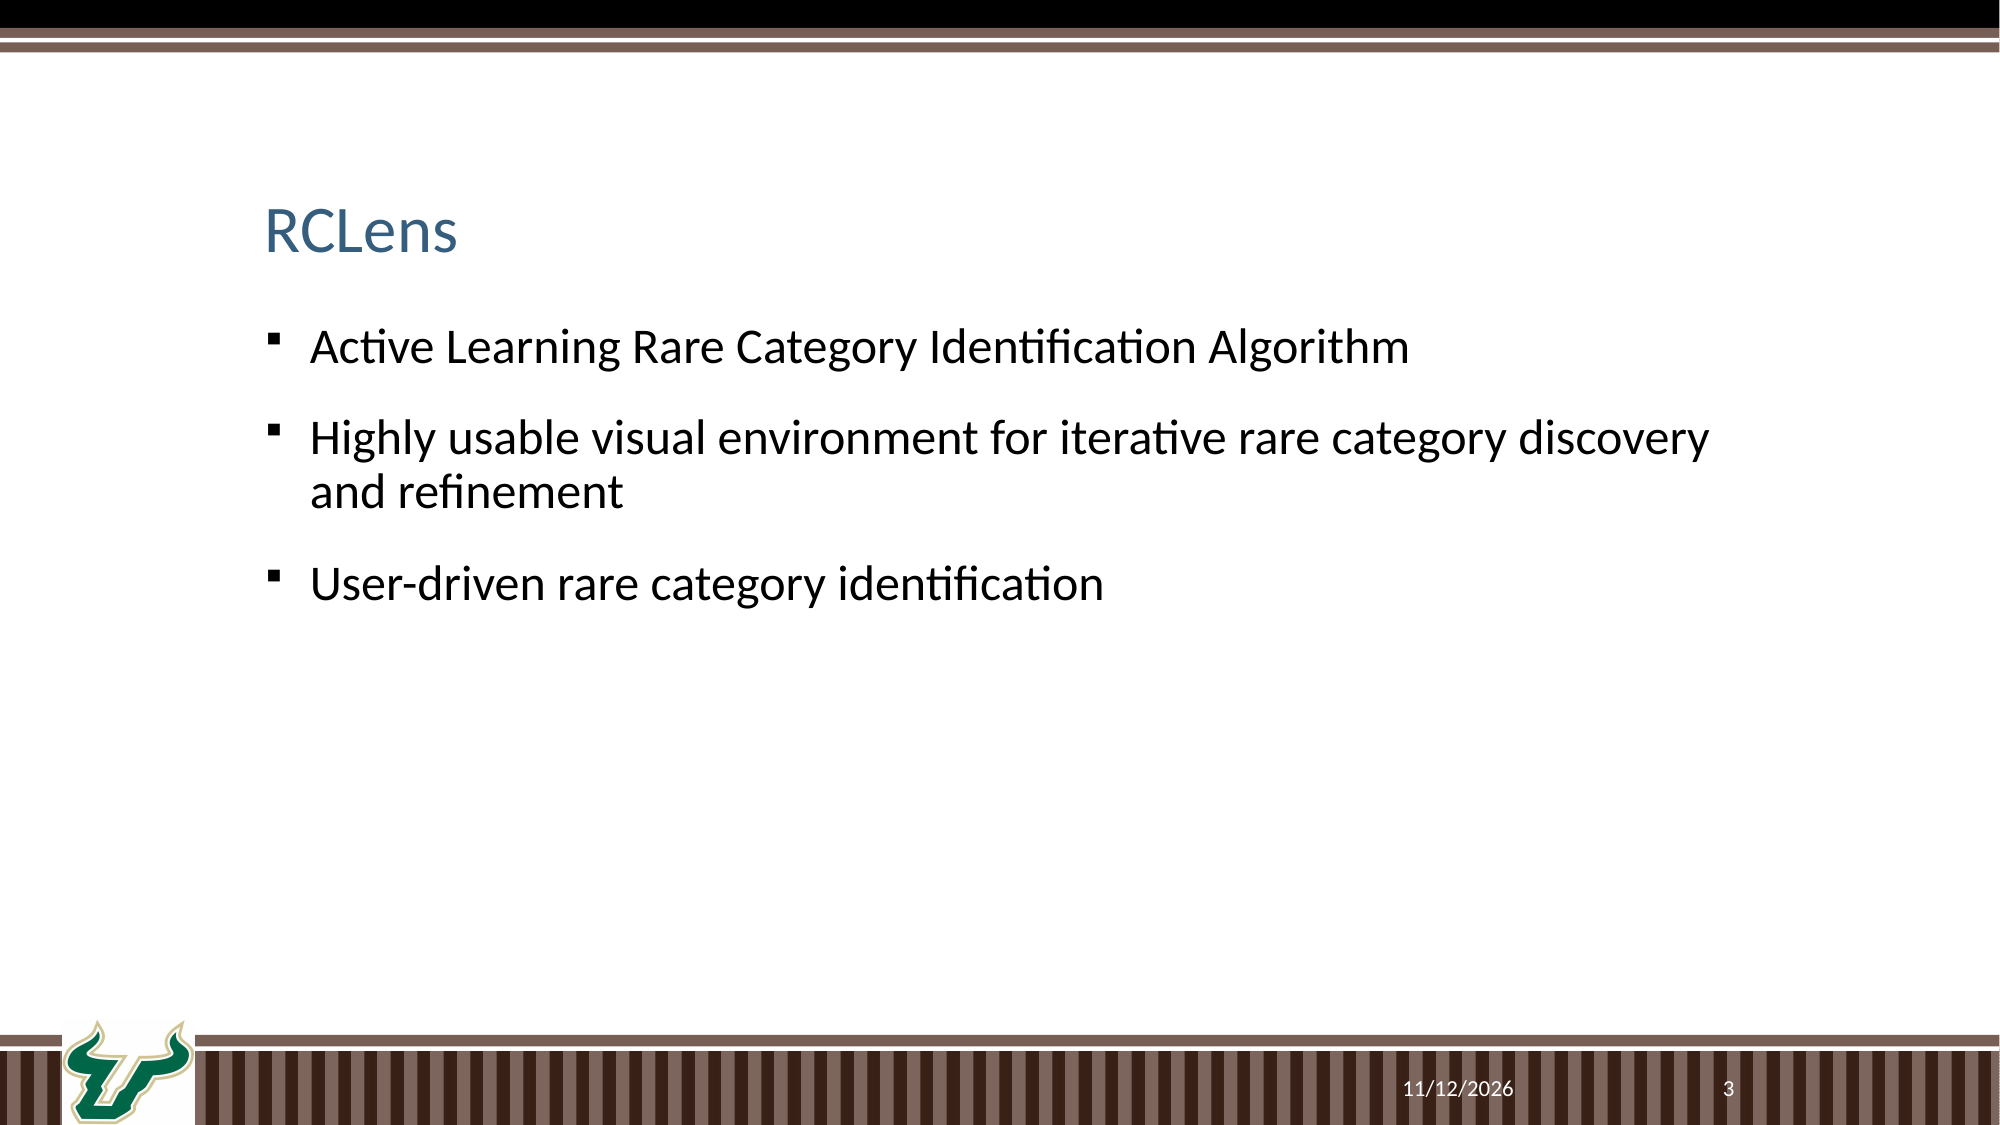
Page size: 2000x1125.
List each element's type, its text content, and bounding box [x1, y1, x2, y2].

picture [62, 1019, 195, 1125]
list Active Learning Rare Category Identification Algorithm Highly usable visual environment for iterative rare category discovery and refinement User-driven rare category identification [249, 312, 1750, 920]
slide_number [1311, 1069, 1530, 1107]
title RCLens [249, 99, 1750, 275]
slide_number 3 [1596, 1069, 1750, 1107]
